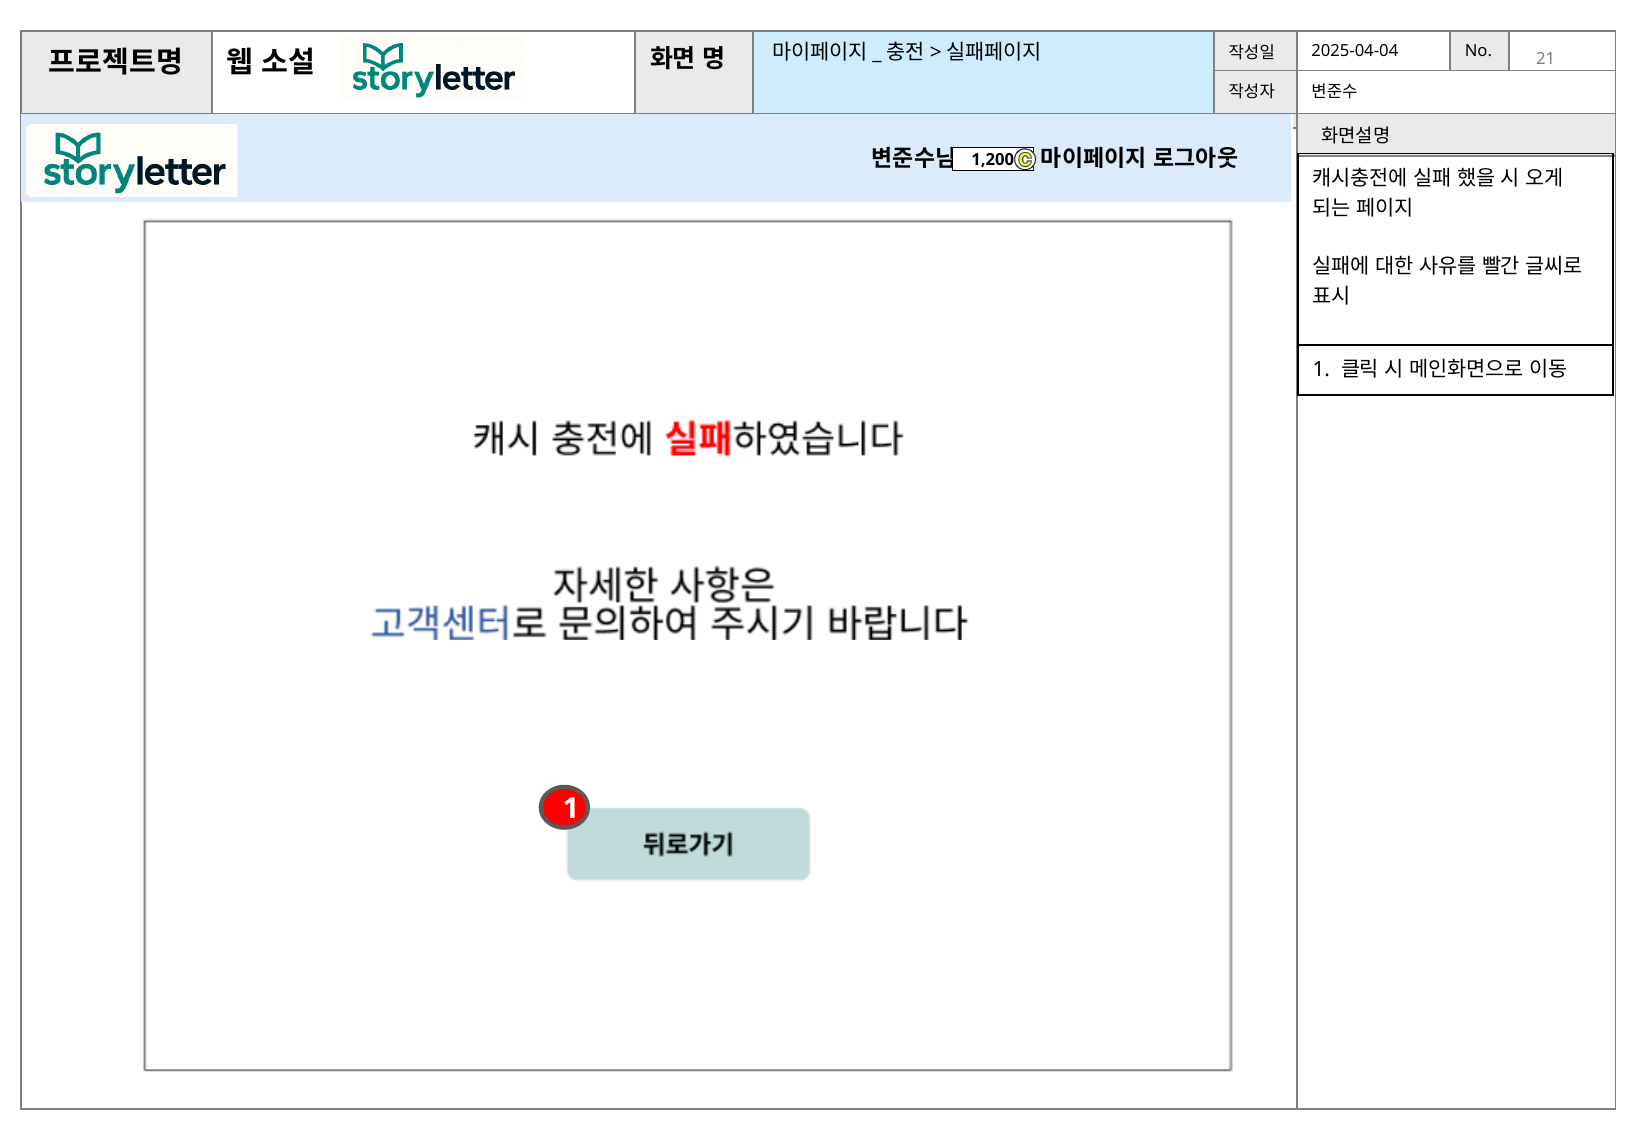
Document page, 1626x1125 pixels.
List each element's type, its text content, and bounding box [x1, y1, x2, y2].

text_box 마이페이지_충전>실패페이지 [757, 31, 1063, 71]
picture [339, 35, 526, 101]
picture [20, 114, 1294, 215]
table_header 캐시충전에 실패 했을 시 오게 되는 페이지 실패에 대한 사유를 빨간 글씨로 표시 [1299, 154, 1612, 344]
table_cell 1. 클릭 시 메인화면으로 이동 [1299, 346, 1612, 394]
picture [138, 216, 1246, 1073]
